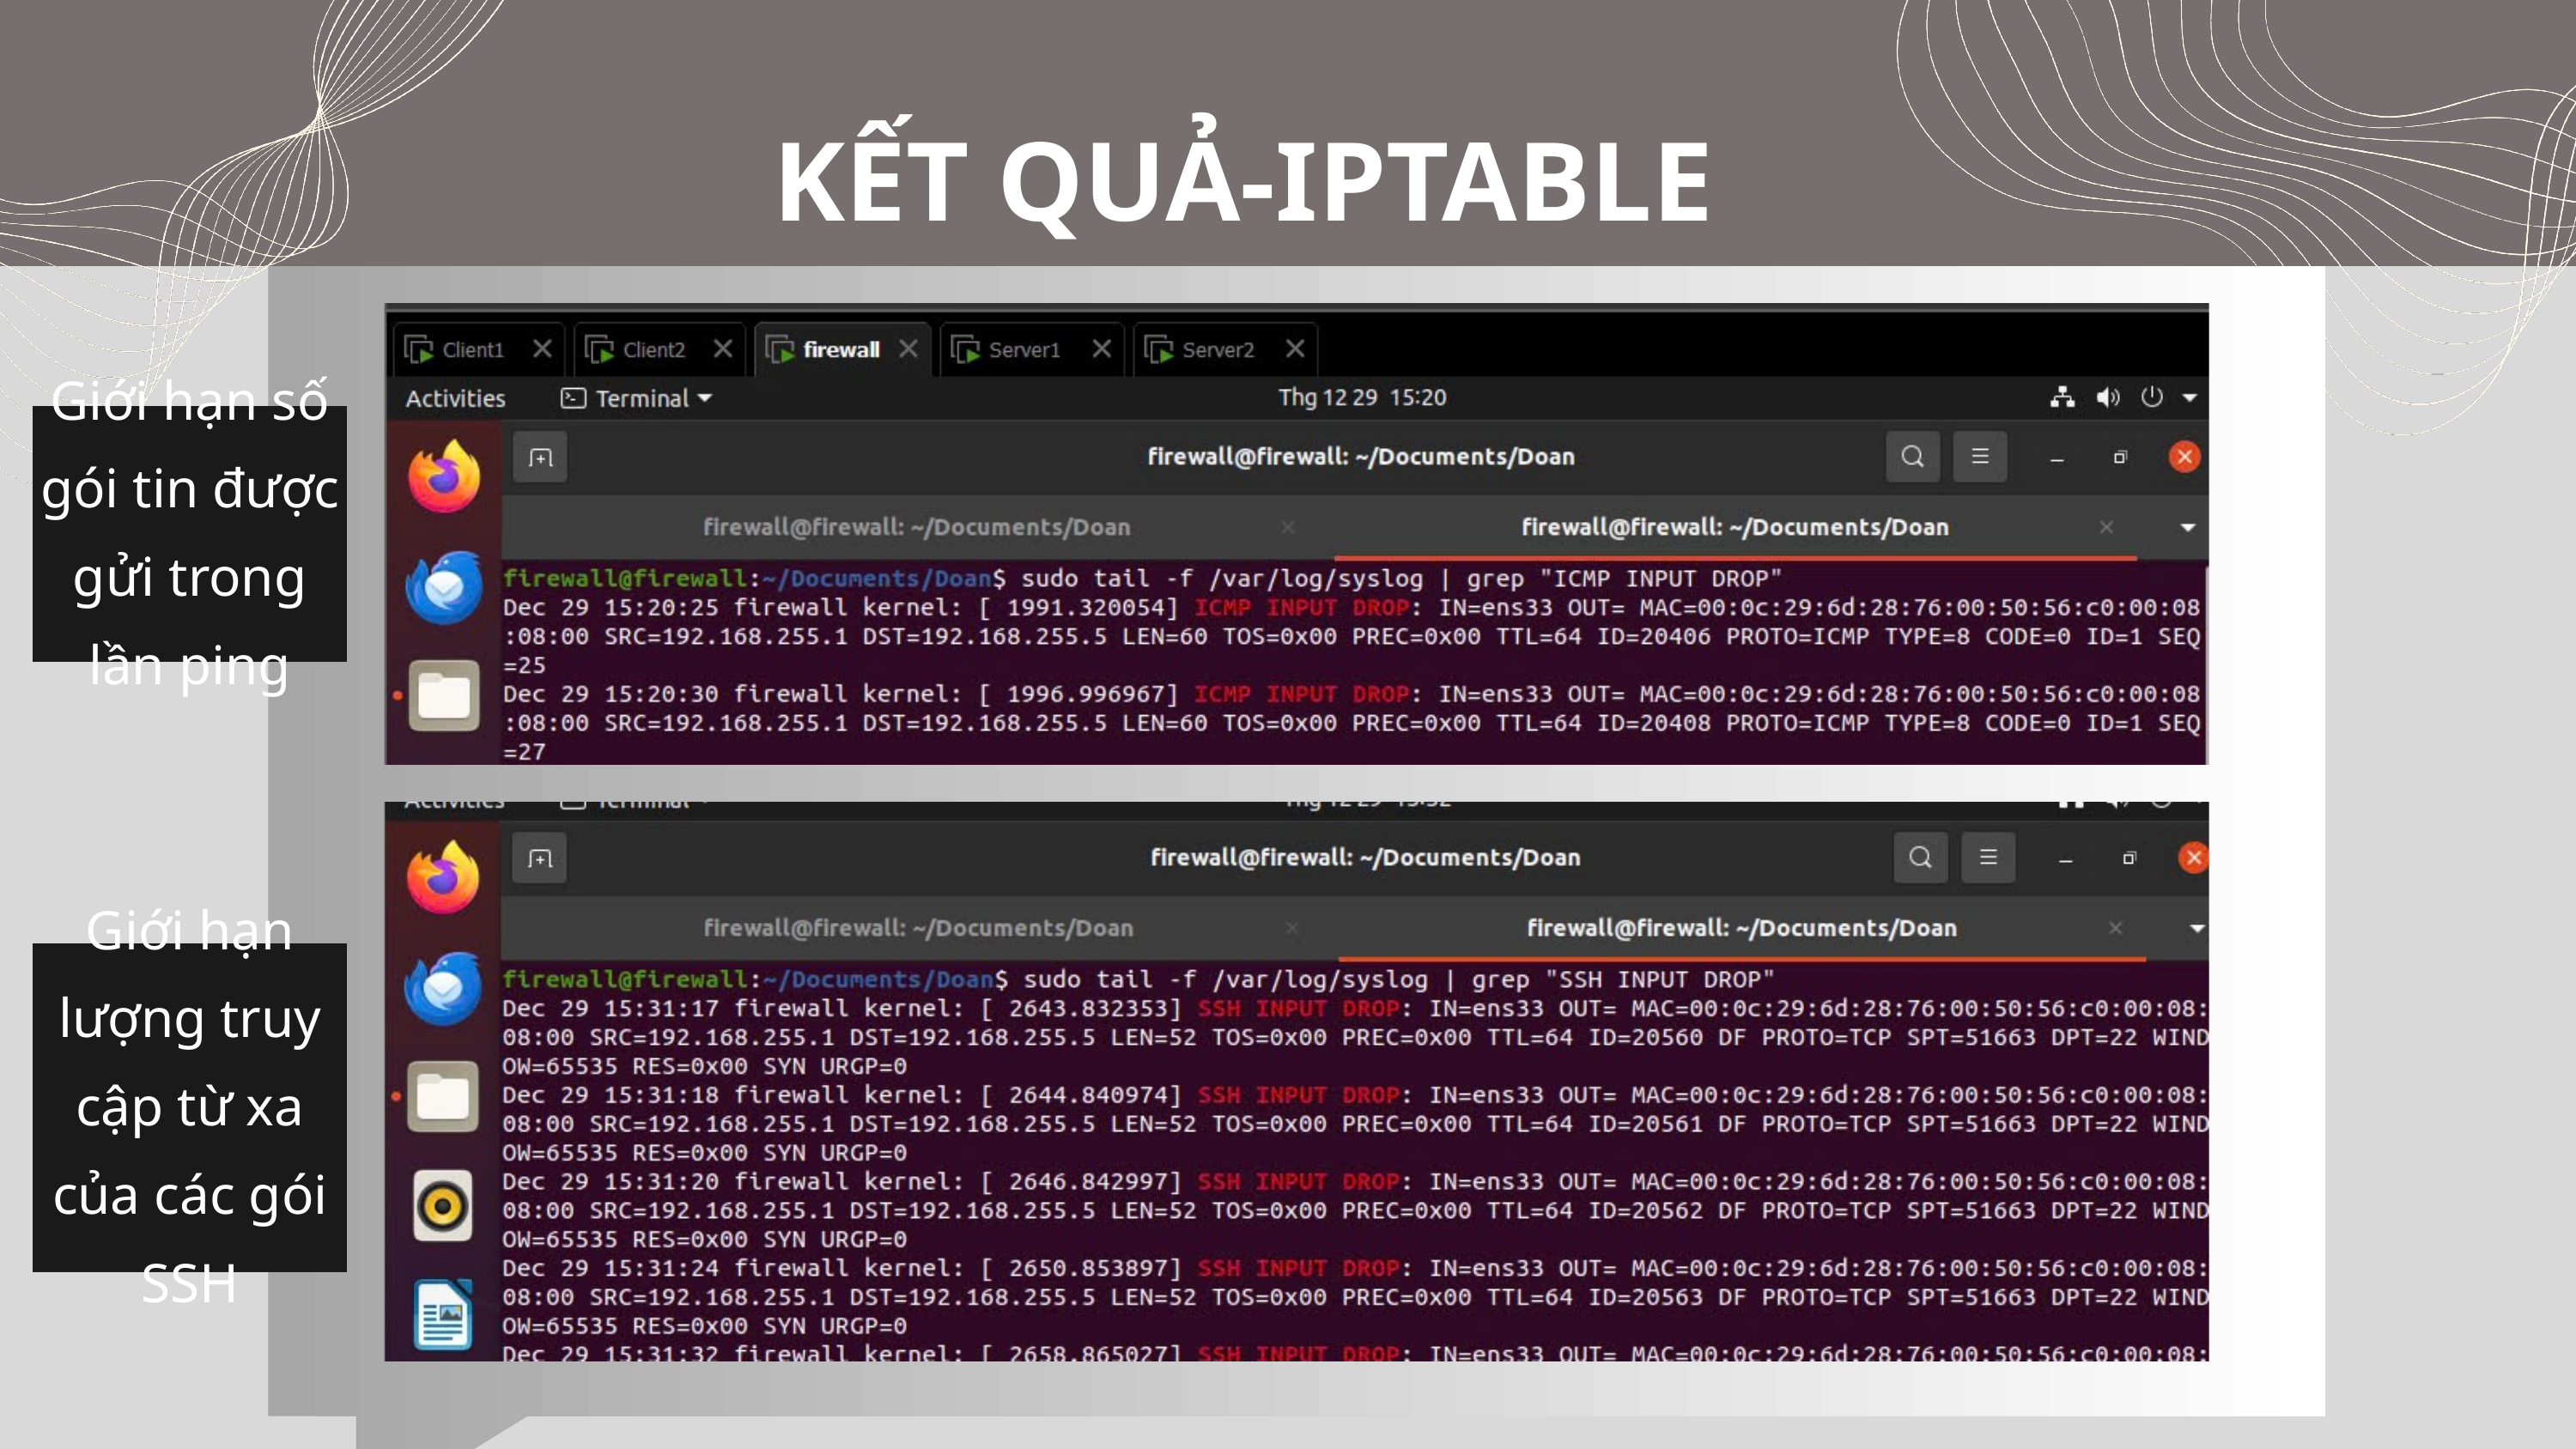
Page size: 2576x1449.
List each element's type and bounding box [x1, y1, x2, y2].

text_box [0, 0, 2576, 267]
text_box [0, 275, 263, 485]
text_box [268, 255, 2326, 1449]
text_box [32, 375, 348, 663]
text_box [2328, 275, 2576, 435]
text_box [32, 912, 348, 1272]
